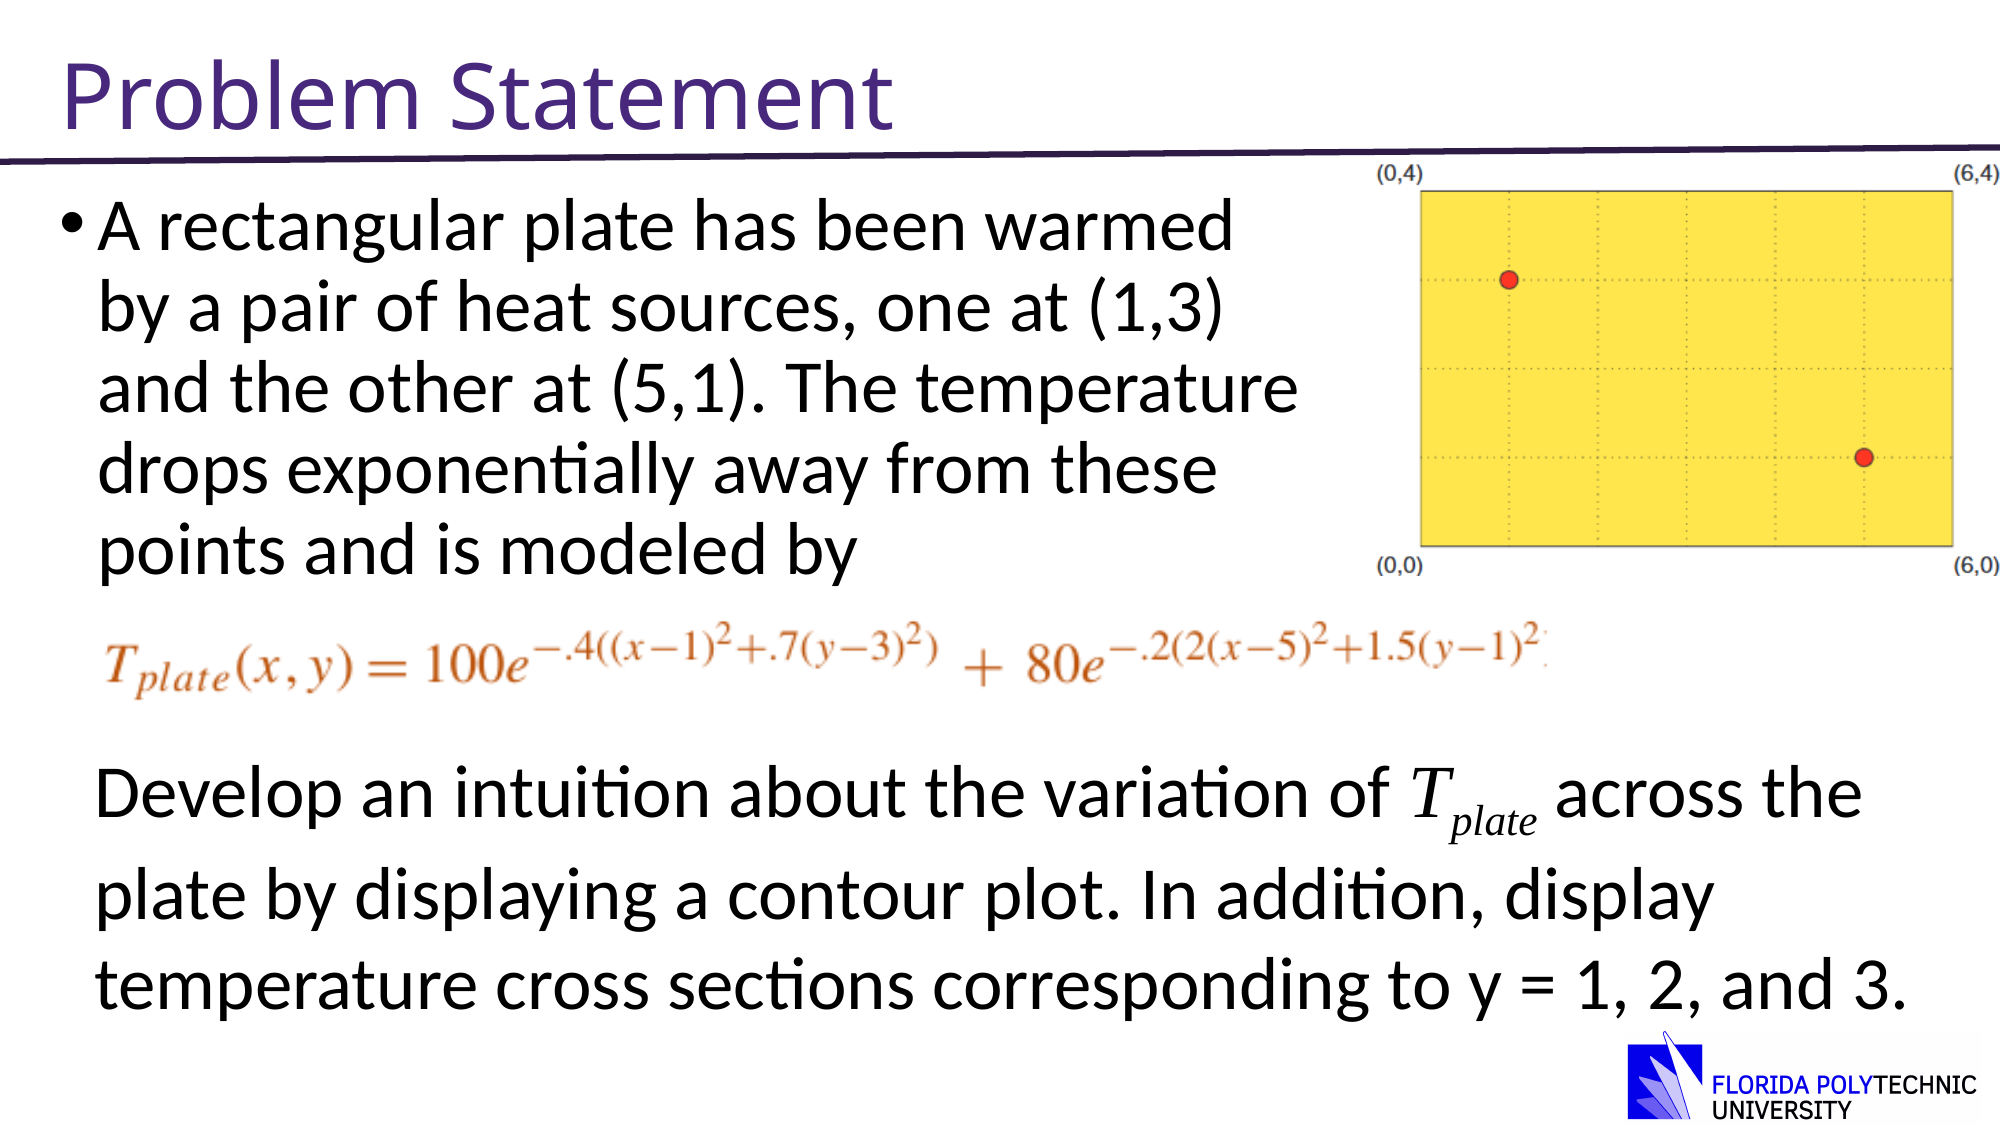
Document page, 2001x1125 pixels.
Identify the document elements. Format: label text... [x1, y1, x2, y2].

picture [1376, 162, 2000, 576]
picture [1624, 1031, 1981, 1125]
list A rectangular plate has been warmed by a pair of heat sources, one at (1,3) and the other at (5,1). The temperature drops exponentially away from these points and is modeled by [44, 177, 1340, 1087]
title Problem Statement [44, 22, 1971, 177]
text_box Develop an intuition about the variation of Tplate across the plate by displaying a contour plot. In addition, display temperature cross sections corresponding to y = 1, 2, and 3. [79, 734, 1956, 1032]
picture [97, 611, 1547, 716]
